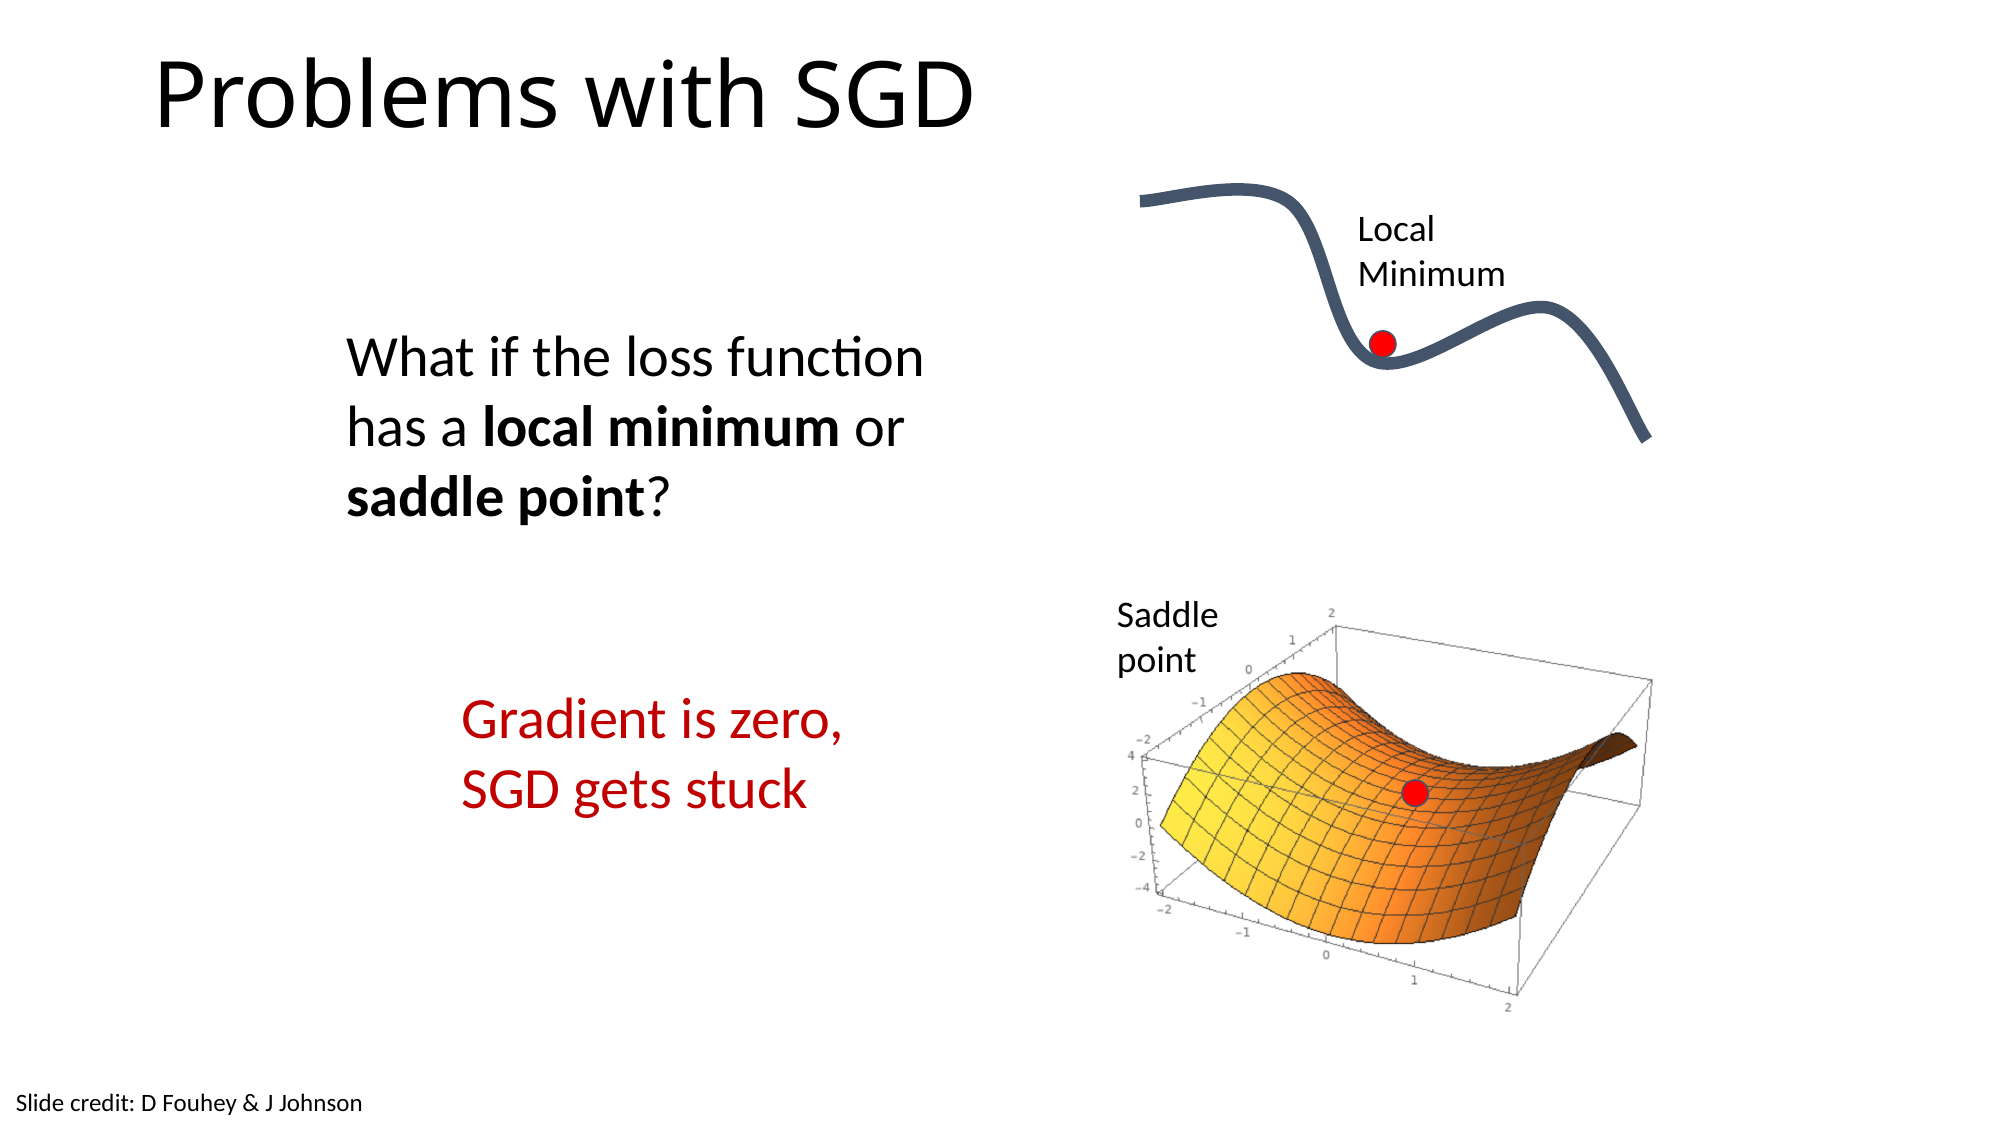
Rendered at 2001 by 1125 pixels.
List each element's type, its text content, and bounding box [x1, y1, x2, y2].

text_box Gradient is zero, SGD gets stuck [446, 664, 903, 835]
text_box Local Minimum [1342, 197, 1524, 302]
text_box What if the loss function has a local minimum or saddle point? [331, 303, 971, 534]
text_box Slide credit: D Fouhey & J Johnson [1, 1079, 379, 1125]
text_box Saddle point [1102, 582, 1235, 688]
title Problems with SGD [137, 29, 1863, 165]
text_box [1369, 330, 1397, 358]
text_box [1139, 189, 1647, 441]
picture [1126, 607, 1662, 1020]
